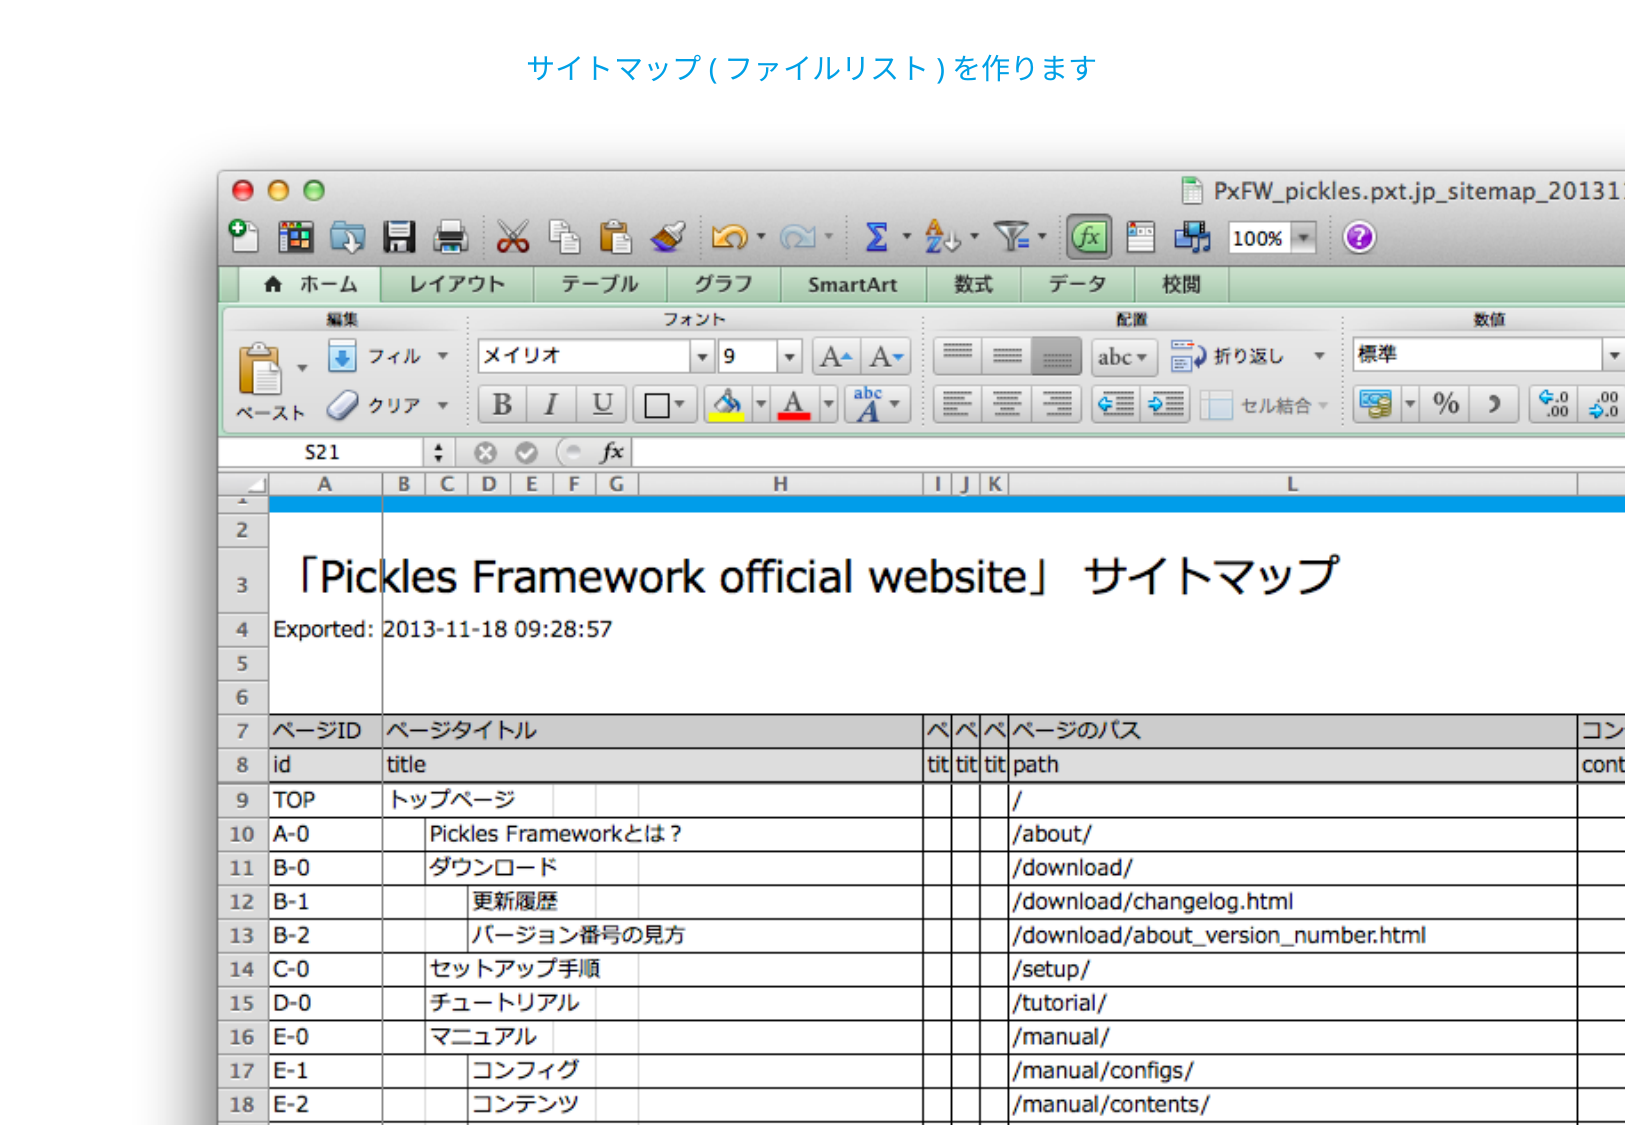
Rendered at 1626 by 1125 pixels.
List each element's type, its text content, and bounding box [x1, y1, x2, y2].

title サイトマップ(ファイルリスト)を作ります [19, 38, 1606, 98]
picture [117, 82, 1625, 1125]
